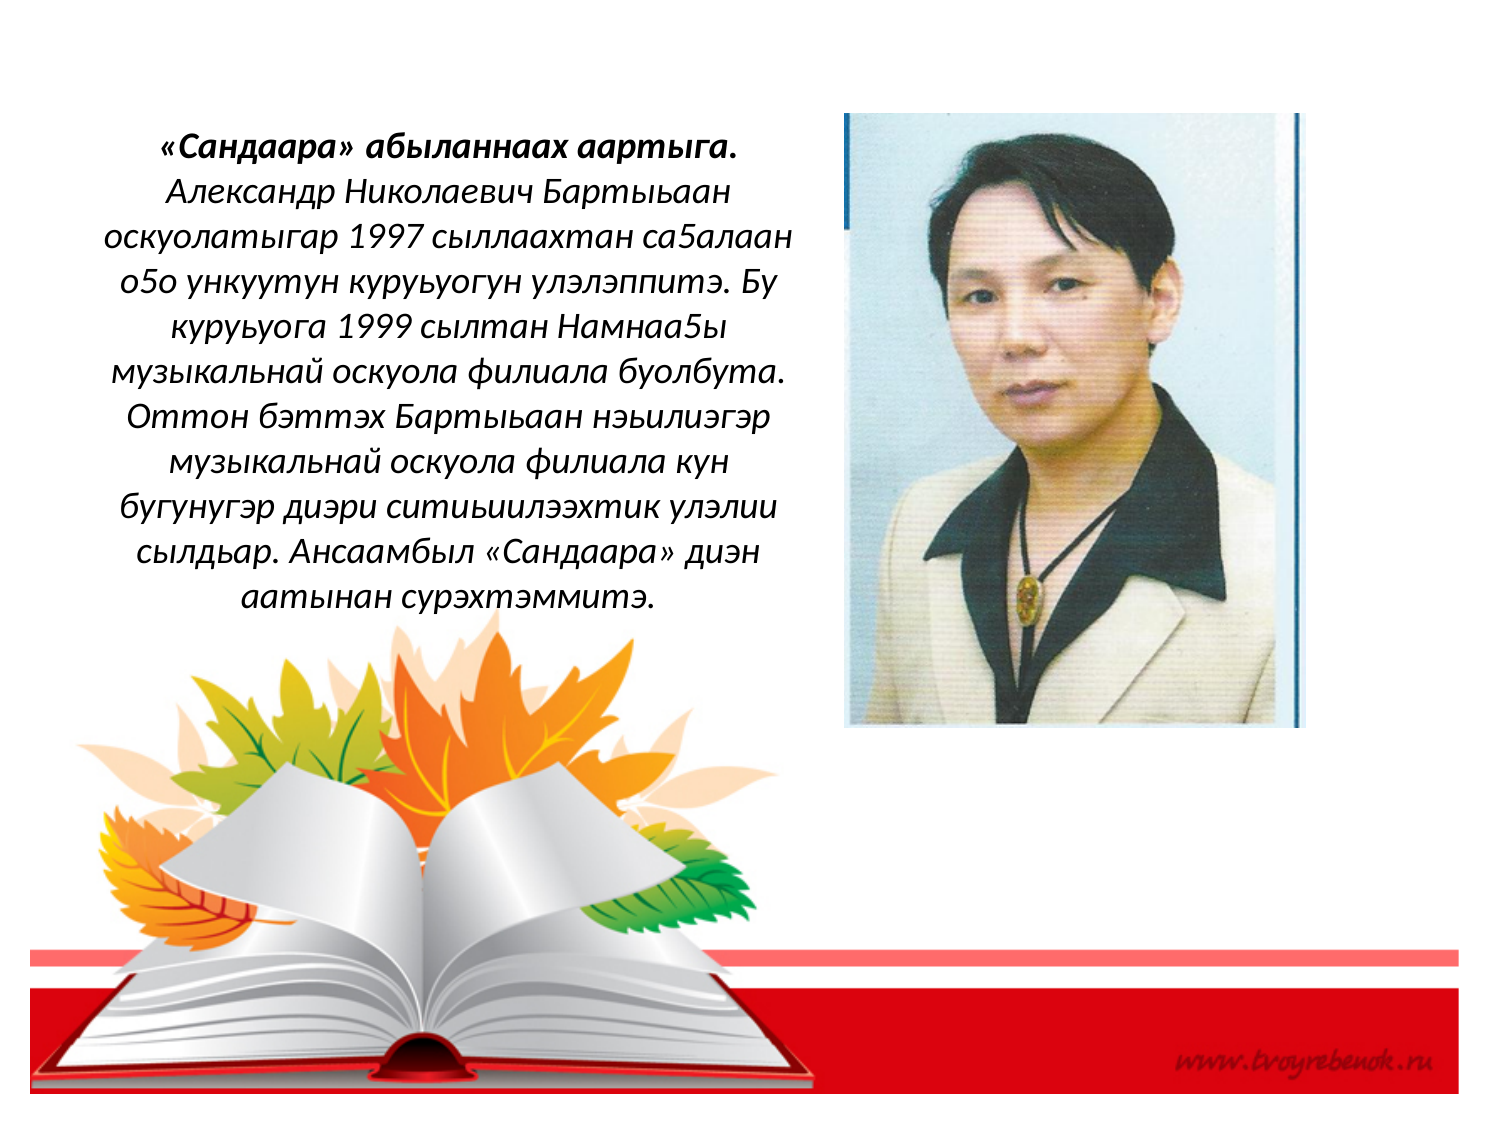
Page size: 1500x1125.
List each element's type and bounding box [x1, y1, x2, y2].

picture [844, 113, 1306, 728]
text_box [29, 30, 1459, 1095]
